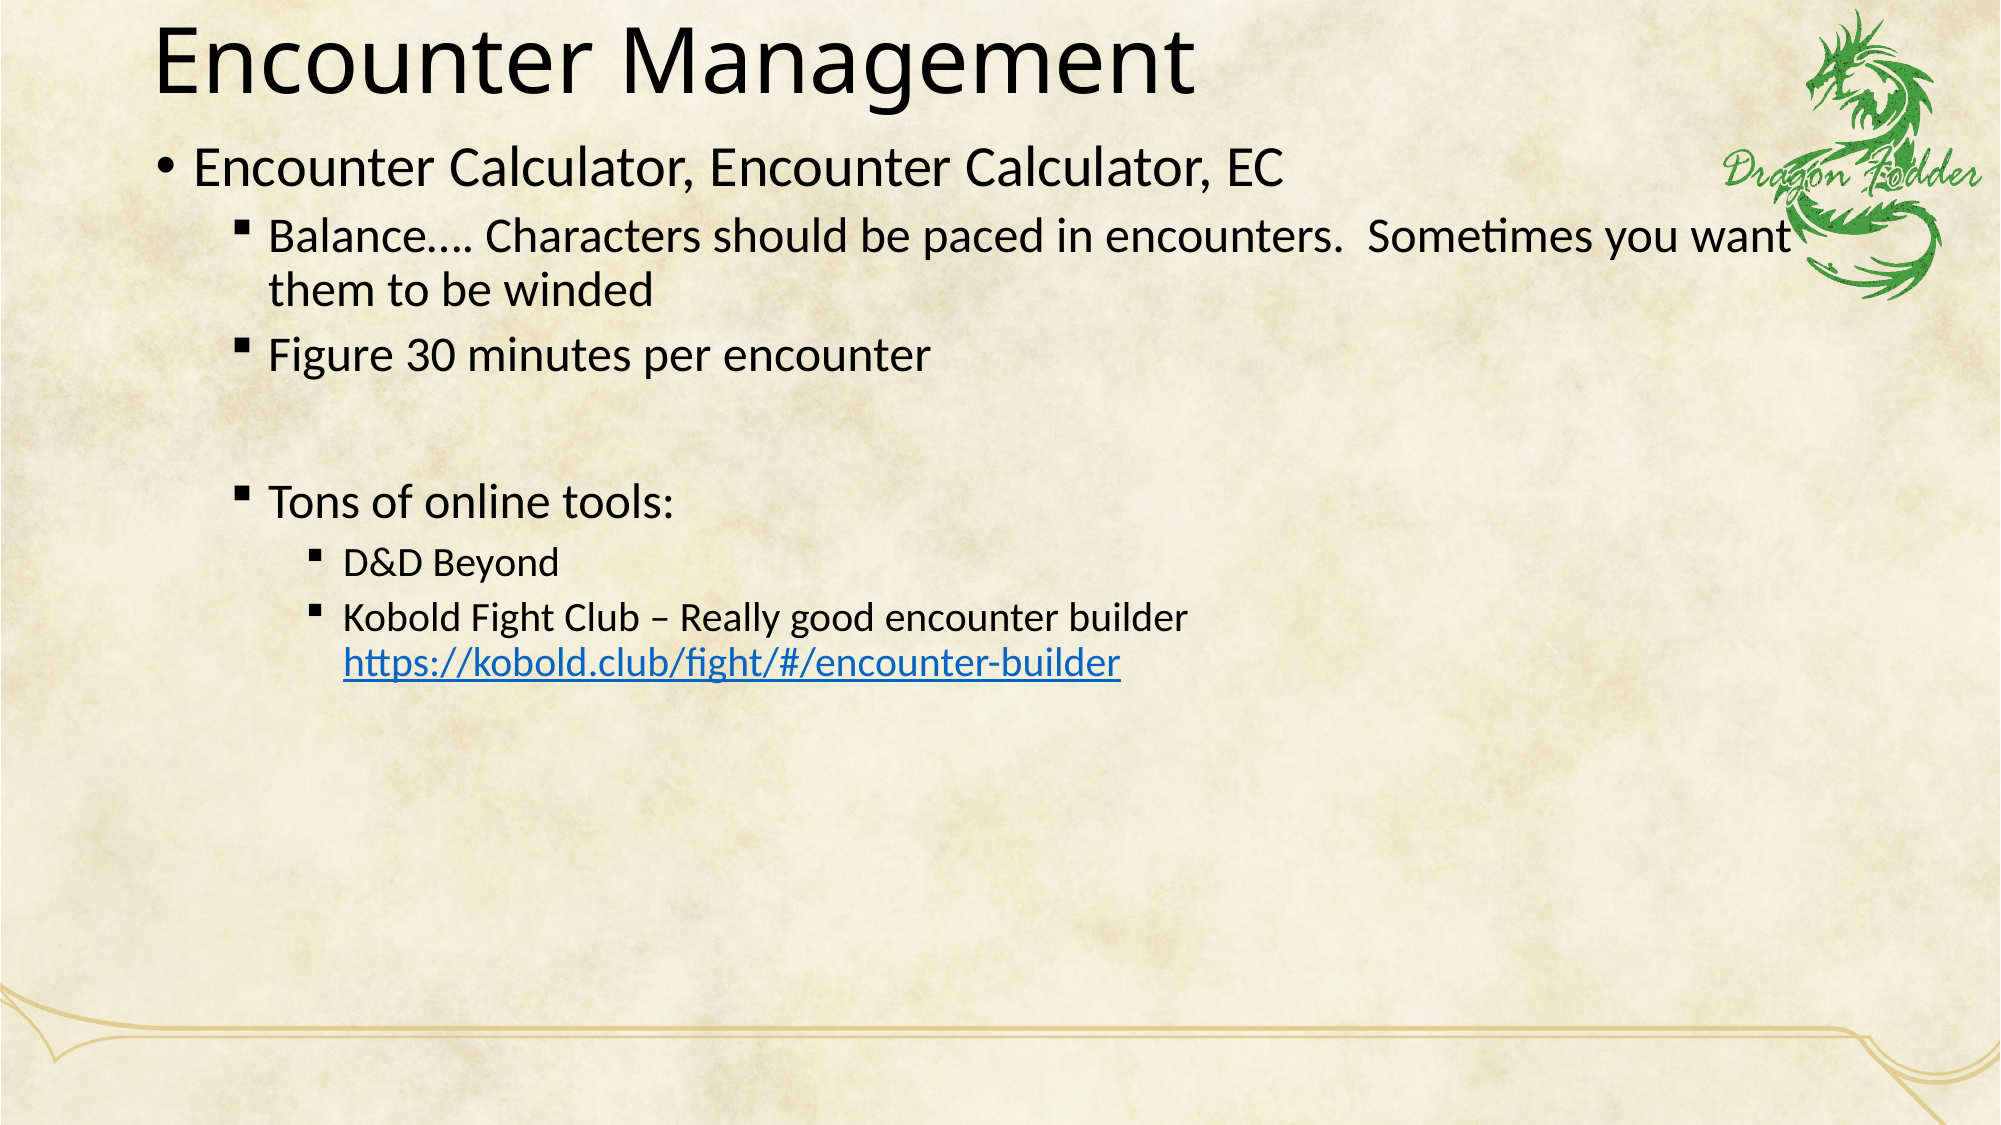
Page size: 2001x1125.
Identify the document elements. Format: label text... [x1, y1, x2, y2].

picture [0, 1, 2000, 1125]
title Encounter Management [136, 0, 1579, 173]
list Encounter Calculator, Encounter Calculator, EC Balance…. Characters should be paced in encounters. Sometimes you want them to be winded Figure 30 minutes per encounter Tons of online tools: D&D Beyond Kobold Fight Club – Really good encounter builder https://kobold.club/fight/#/encounter-builder [140, 128, 1866, 1045]
